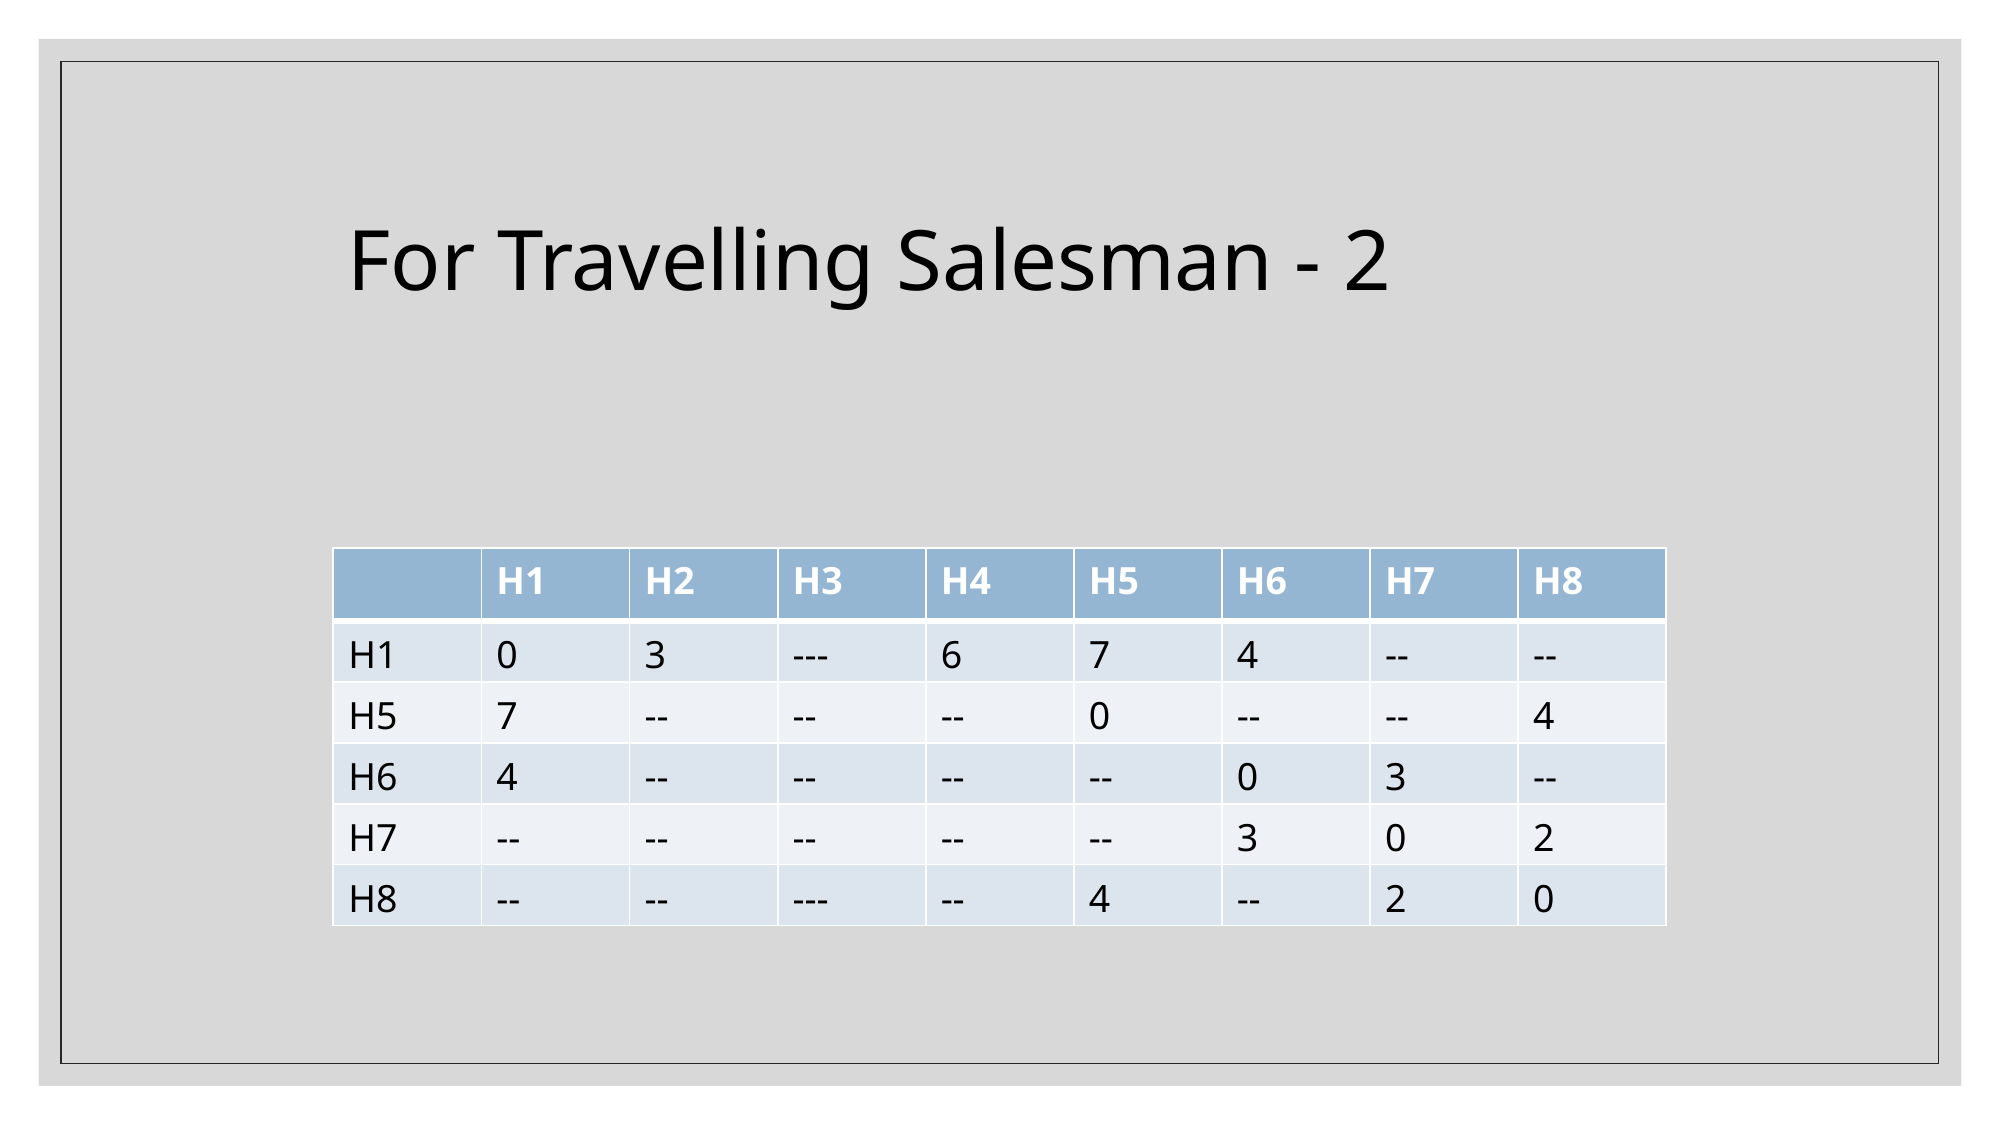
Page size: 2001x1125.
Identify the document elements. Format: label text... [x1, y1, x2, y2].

table_cell 3 [630, 624, 777, 681]
table_header H3 [779, 549, 925, 618]
table_cell -- [1075, 805, 1221, 864]
table_cell H7 [334, 805, 481, 864]
table_cell 4 [482, 744, 629, 803]
table_cell -- [927, 744, 1073, 803]
table_cell 4 [1075, 865, 1221, 925]
table_cell 0 [1075, 683, 1221, 742]
table_cell -- [927, 865, 1073, 925]
table_cell -- [779, 683, 925, 742]
table_header H1 [482, 549, 629, 618]
table_cell --- [779, 624, 925, 681]
table_header H4 [927, 549, 1073, 618]
table_cell -- [482, 805, 629, 864]
table_cell 0 [1223, 744, 1369, 803]
table_cell H8 [334, 865, 481, 925]
table_cell -- [1371, 683, 1517, 742]
table_cell --- [779, 865, 925, 925]
text_box For Travelling Salesman - 2 [333, 199, 1667, 315]
table_cell -- [630, 805, 777, 864]
table_cell -- [1223, 865, 1369, 925]
table_cell -- [1223, 683, 1369, 742]
table_cell H1 [334, 624, 481, 681]
table_cell -- [482, 865, 629, 925]
table_header H2 [630, 549, 777, 618]
table_cell 4 [1223, 624, 1369, 681]
table_cell 7 [1075, 624, 1221, 681]
table_cell -- [630, 683, 777, 742]
table_cell 0 [1519, 865, 1665, 925]
table_cell -- [927, 683, 1073, 742]
table_header H6 [1223, 549, 1369, 618]
table_header H7 [1371, 549, 1517, 618]
table_cell 7 [482, 683, 629, 742]
table_cell H5 [334, 683, 481, 742]
table_cell -- [1371, 624, 1517, 681]
table_cell -- [1519, 624, 1665, 681]
table_cell -- [779, 805, 925, 864]
table_cell -- [1519, 744, 1665, 803]
table_cell -- [1075, 744, 1221, 803]
table_cell 0 [1371, 805, 1517, 864]
table_cell 2 [1519, 805, 1665, 864]
table_cell 0 [482, 624, 629, 681]
table_cell H6 [334, 744, 481, 803]
table_cell -- [927, 805, 1073, 864]
table_header [334, 549, 481, 618]
table_header H8 [1519, 549, 1665, 618]
table_cell 3 [1371, 744, 1517, 803]
table_cell 3 [1223, 805, 1369, 864]
table_cell 6 [927, 624, 1073, 681]
table_cell 2 [1371, 865, 1517, 925]
table_cell -- [779, 744, 925, 803]
table_cell -- [630, 744, 777, 803]
table_header H5 [1075, 549, 1221, 618]
table_cell -- [630, 865, 777, 925]
table_cell 4 [1519, 683, 1665, 742]
